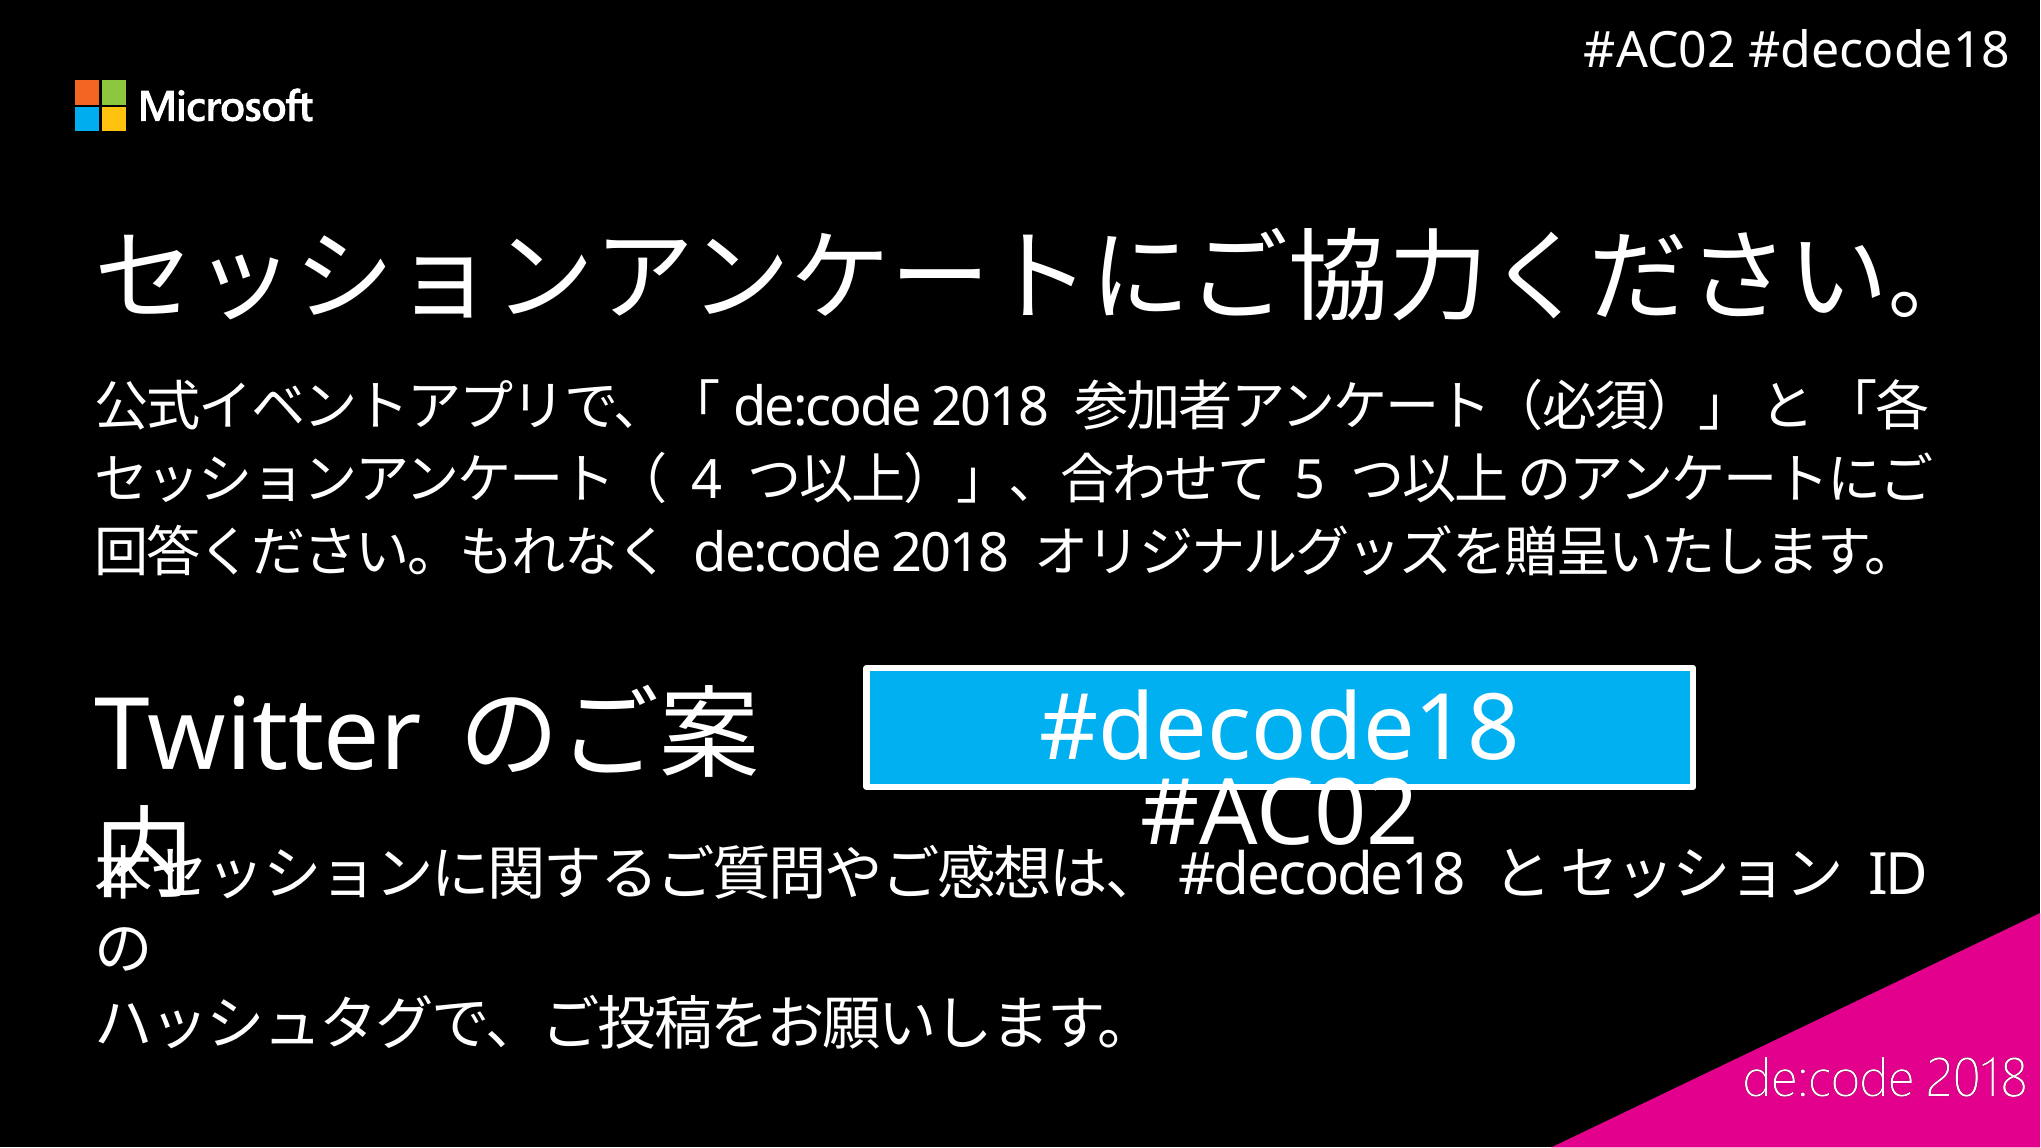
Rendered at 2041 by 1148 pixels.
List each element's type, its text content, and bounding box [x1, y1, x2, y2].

picture [1745, 1057, 2025, 1098]
text_box [1550, 912, 2041, 1148]
text_box 本セッションに関するご質問やご感想は、#decode18 と セッション ID の ハッシュタグで、ご投稿をお願いします。 [79, 823, 1996, 1015]
text_box セッションアンケートにご協力ください。 [79, 204, 1961, 340]
text_box 公式イベントアプリで、「de:code 2018 参加者アンケート（必須）」 と 「各セッションアンケート（ 4 つ以上）」、合わせて 5 つ以上 のアンケートにご回答ください。もれなく de:code 2018 オリジナルグッズを贈呈いたします。 [79, 356, 1996, 591]
text_box Twitter のご案内 [79, 661, 831, 823]
text_box #decode18 #AC02 [866, 667, 1694, 788]
picture [1693, 1069, 1710, 1078]
